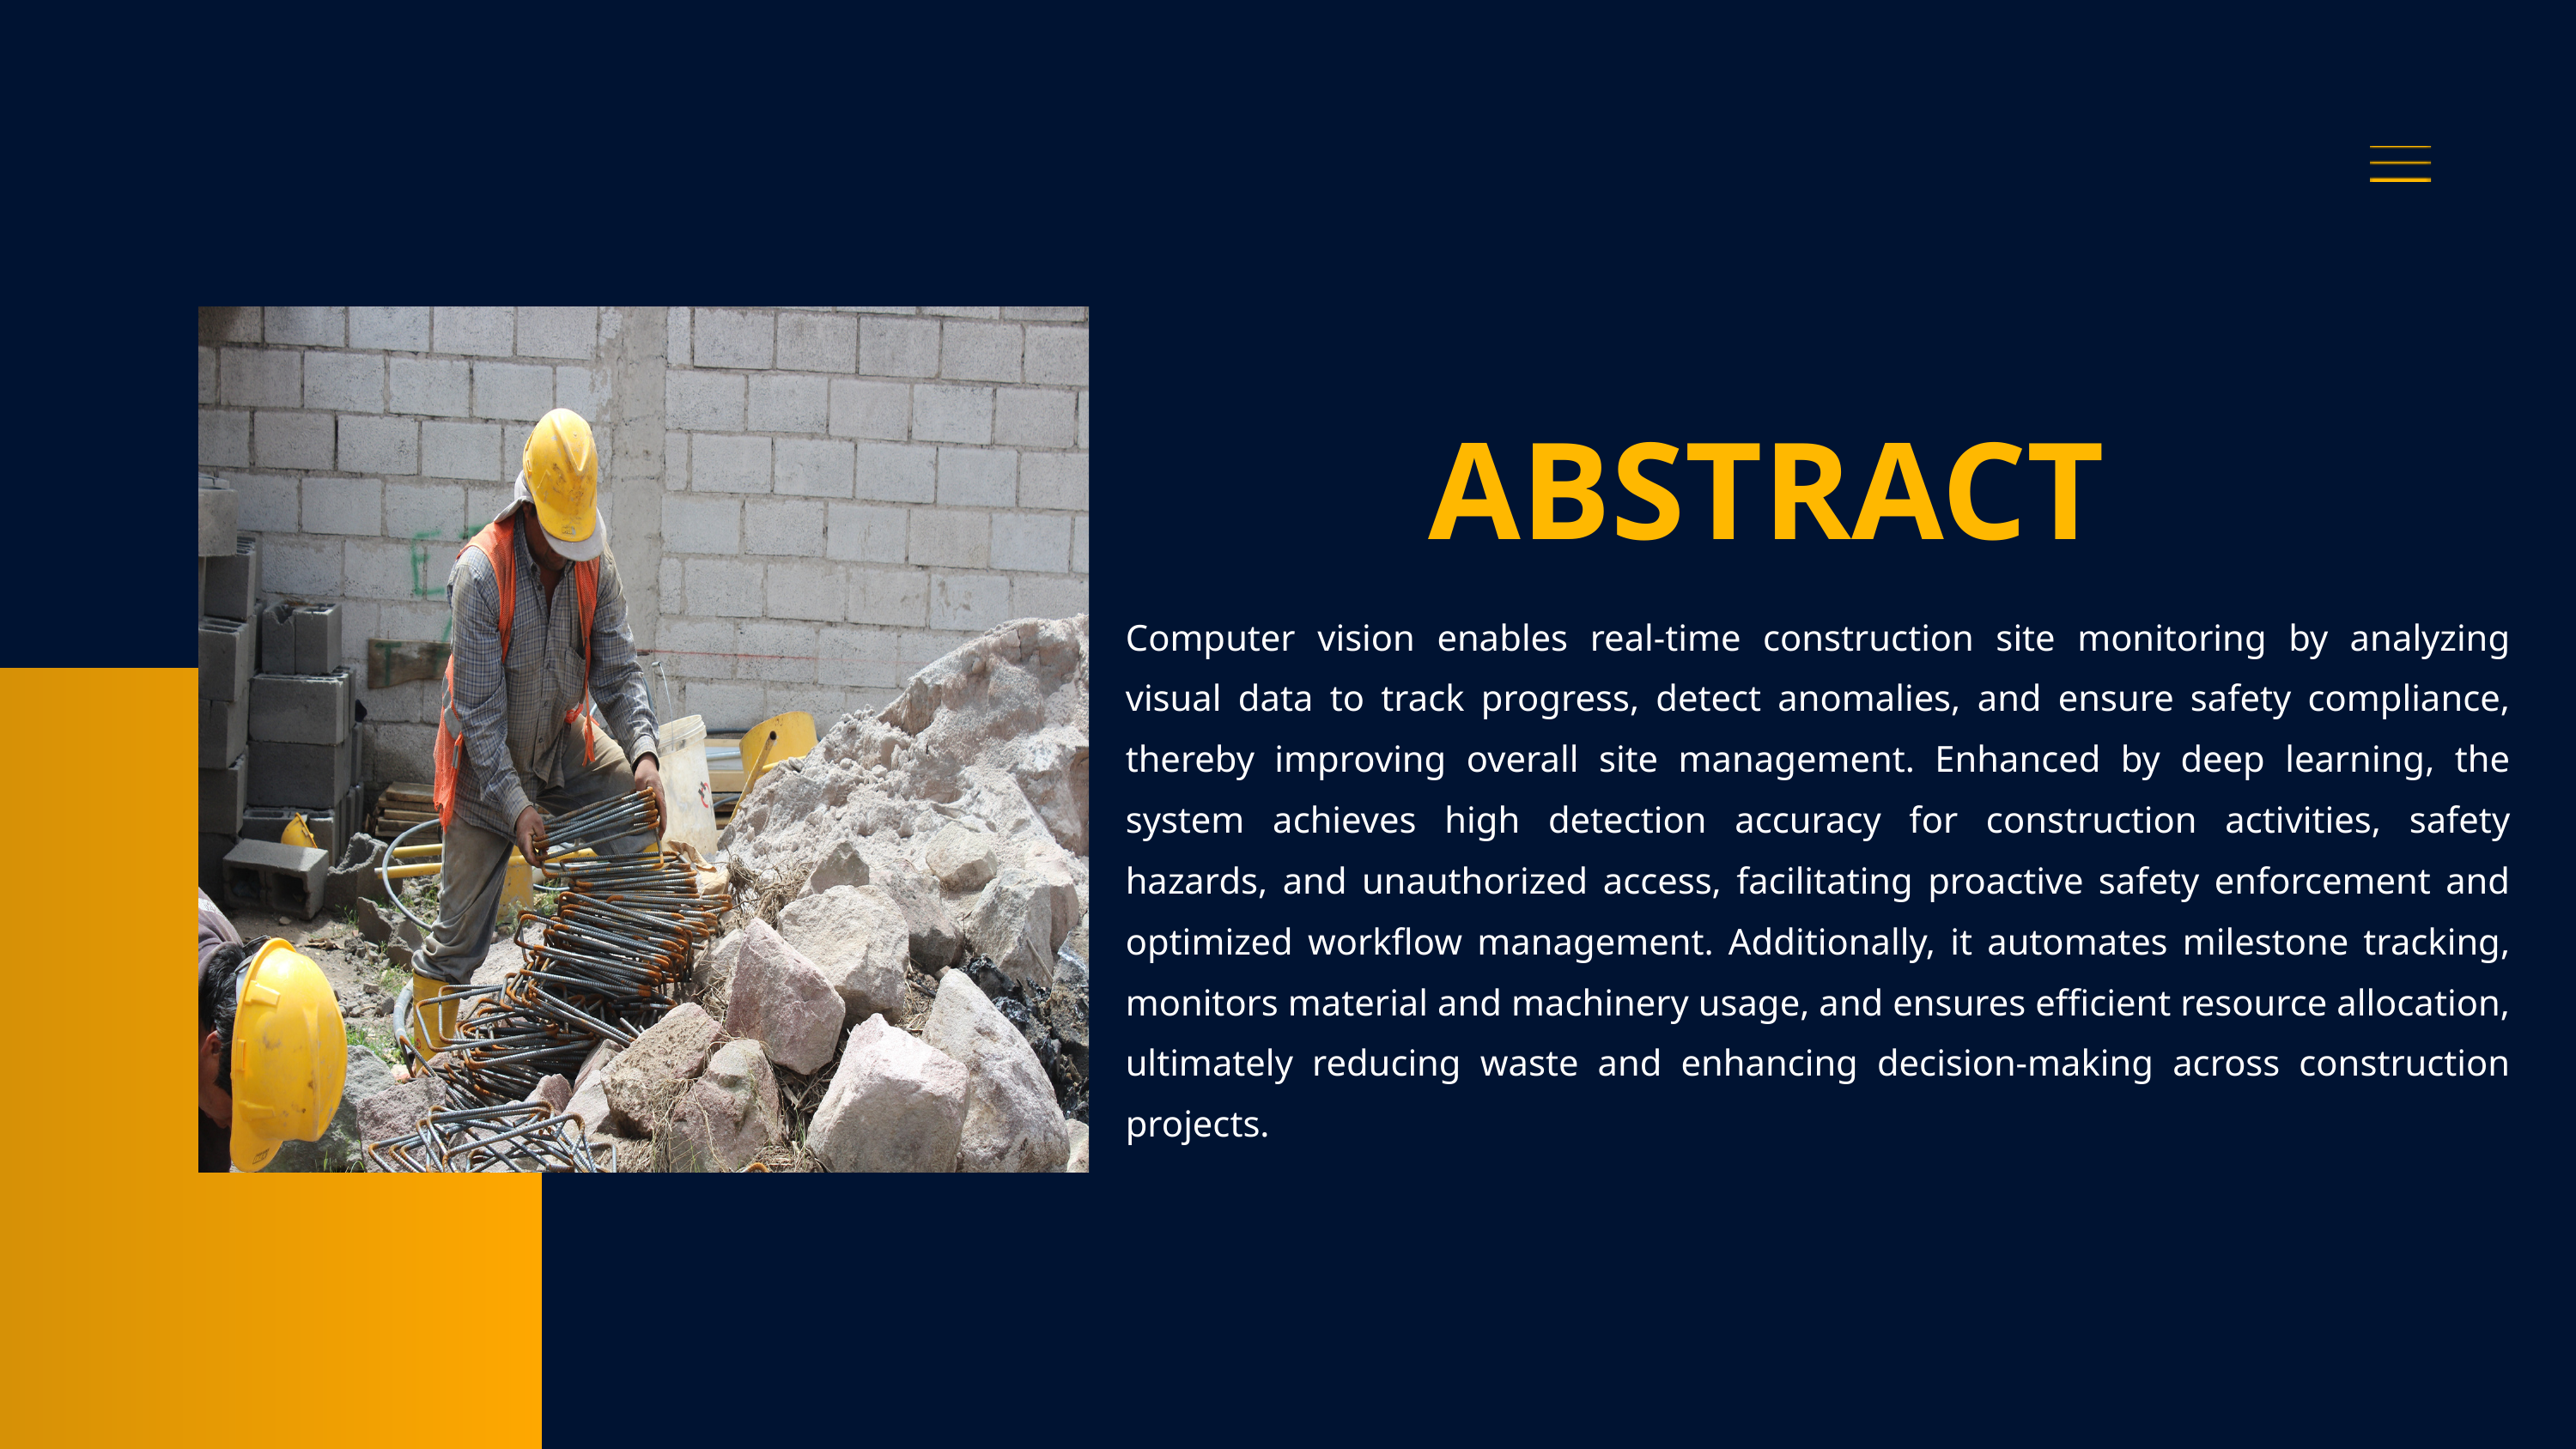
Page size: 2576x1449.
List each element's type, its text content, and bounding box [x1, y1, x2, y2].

text_box ABSTRACT [1428, 378, 2252, 567]
text_box Computer vision enables real-time construction site monitoring by analyzing visual data to track progress, detect anomalies, and ensure safety compliance, thereby improving overall site management. Enhanced by deep learning, the system achieves high detection accuracy for construction activities, safety hazards, and unauthorized access, facilitating proactive safety enforcement and optimized workflow management. Additionally, it automates milestone tracking, monitors material and machinery usage, and ensures efficient resource allocation, ultimately reducing waste and enhancing decision-making across construction projects. [1125, 597, 2511, 1144]
text_box [198, 306, 1090, 1173]
text_box [0, 668, 542, 1449]
text_box [2370, 146, 2432, 182]
